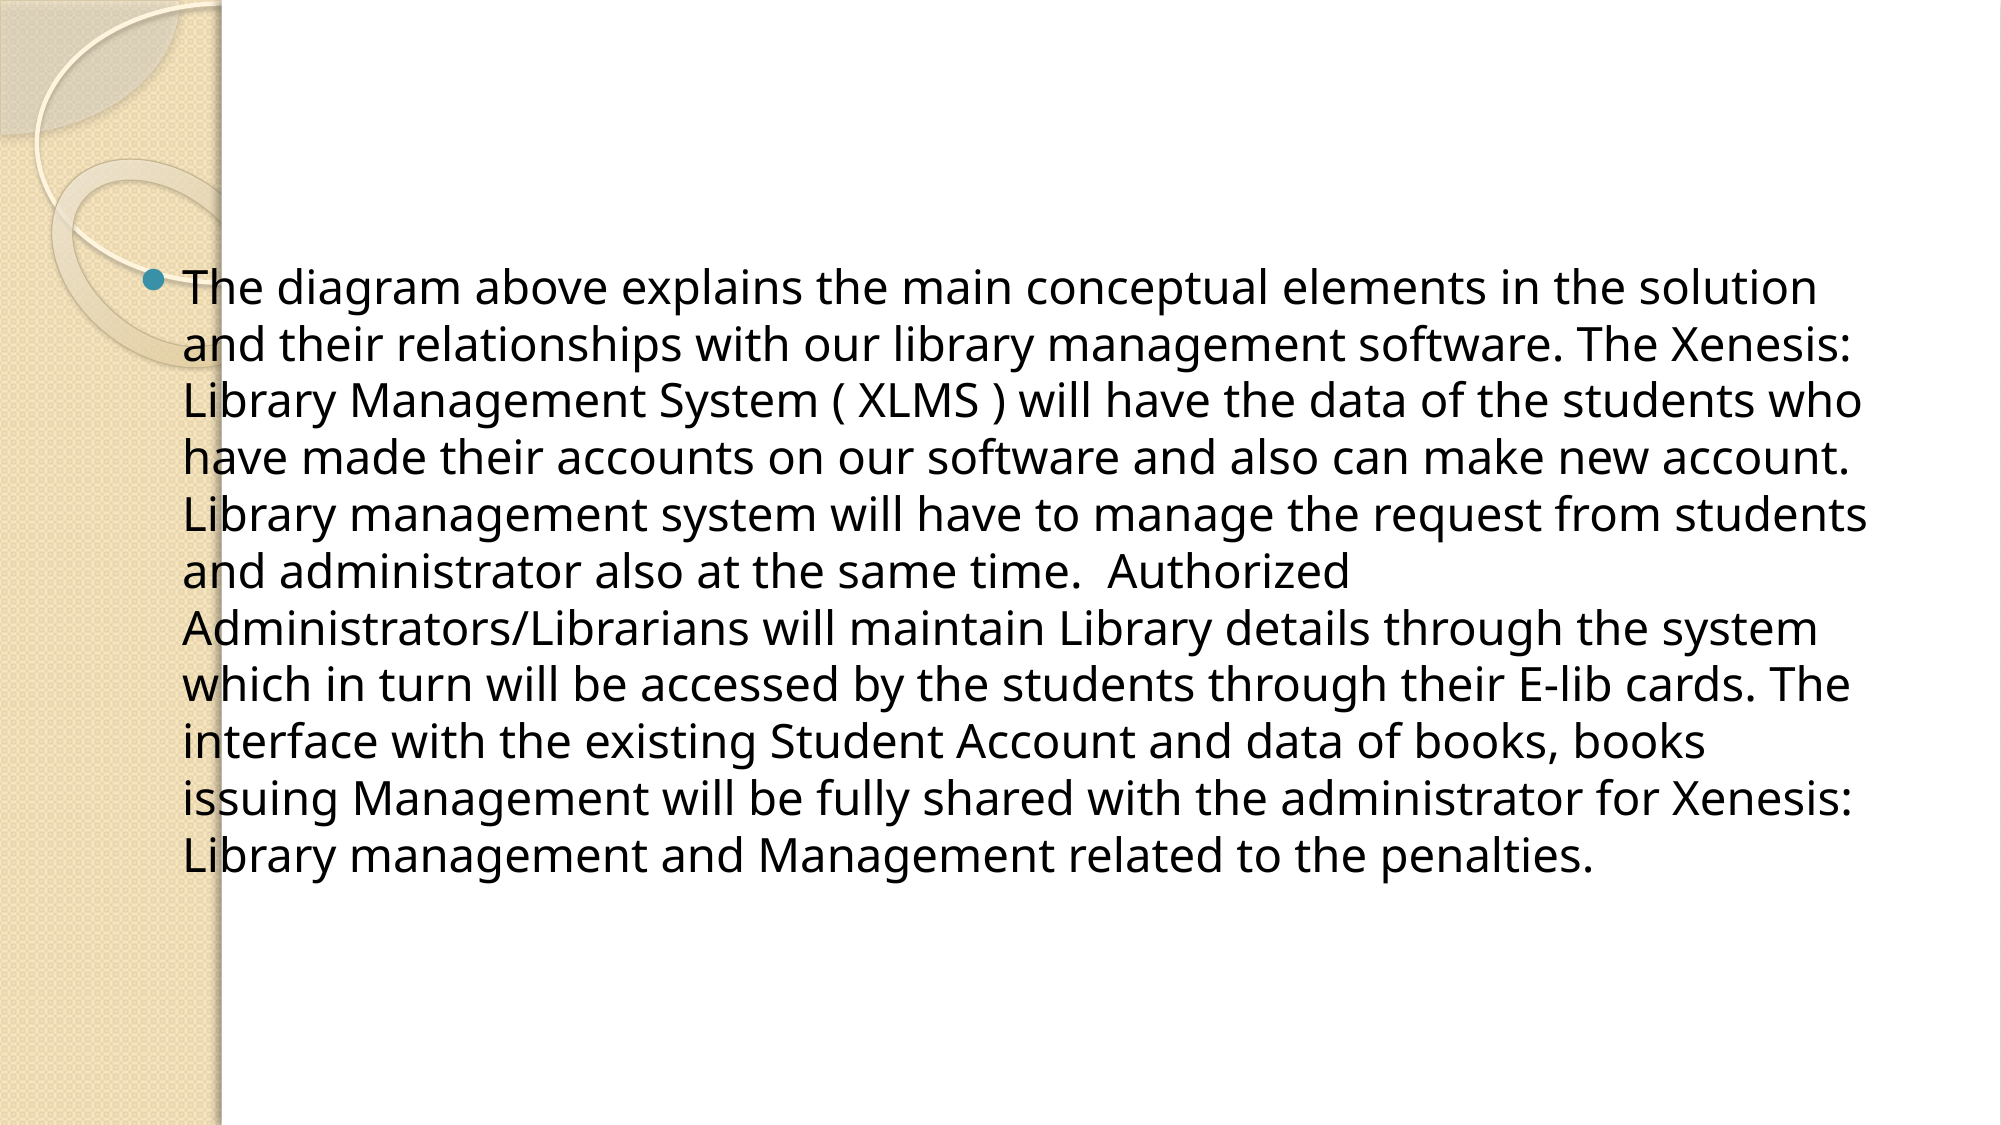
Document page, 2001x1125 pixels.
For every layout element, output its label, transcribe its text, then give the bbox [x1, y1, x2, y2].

list The diagram above explains the main conceptual elements in the solution and their relationships with our library management software. The Xenesis: Library Management System ( XLMS ) will have the data of the students who have made their accounts on our software and also can make new account. Library management system will have to manage the request from students and administrator also at the same time. Authorized Administrators/Librarians will maintain Library details through the system which in turn will be accessed by the students through their E-lib cards. The interface with the existing Student Account and data of books, books issuing Management will be fully shared with the administrator for Xenesis: Library management and Management related to the penalties. [112, 249, 1888, 910]
